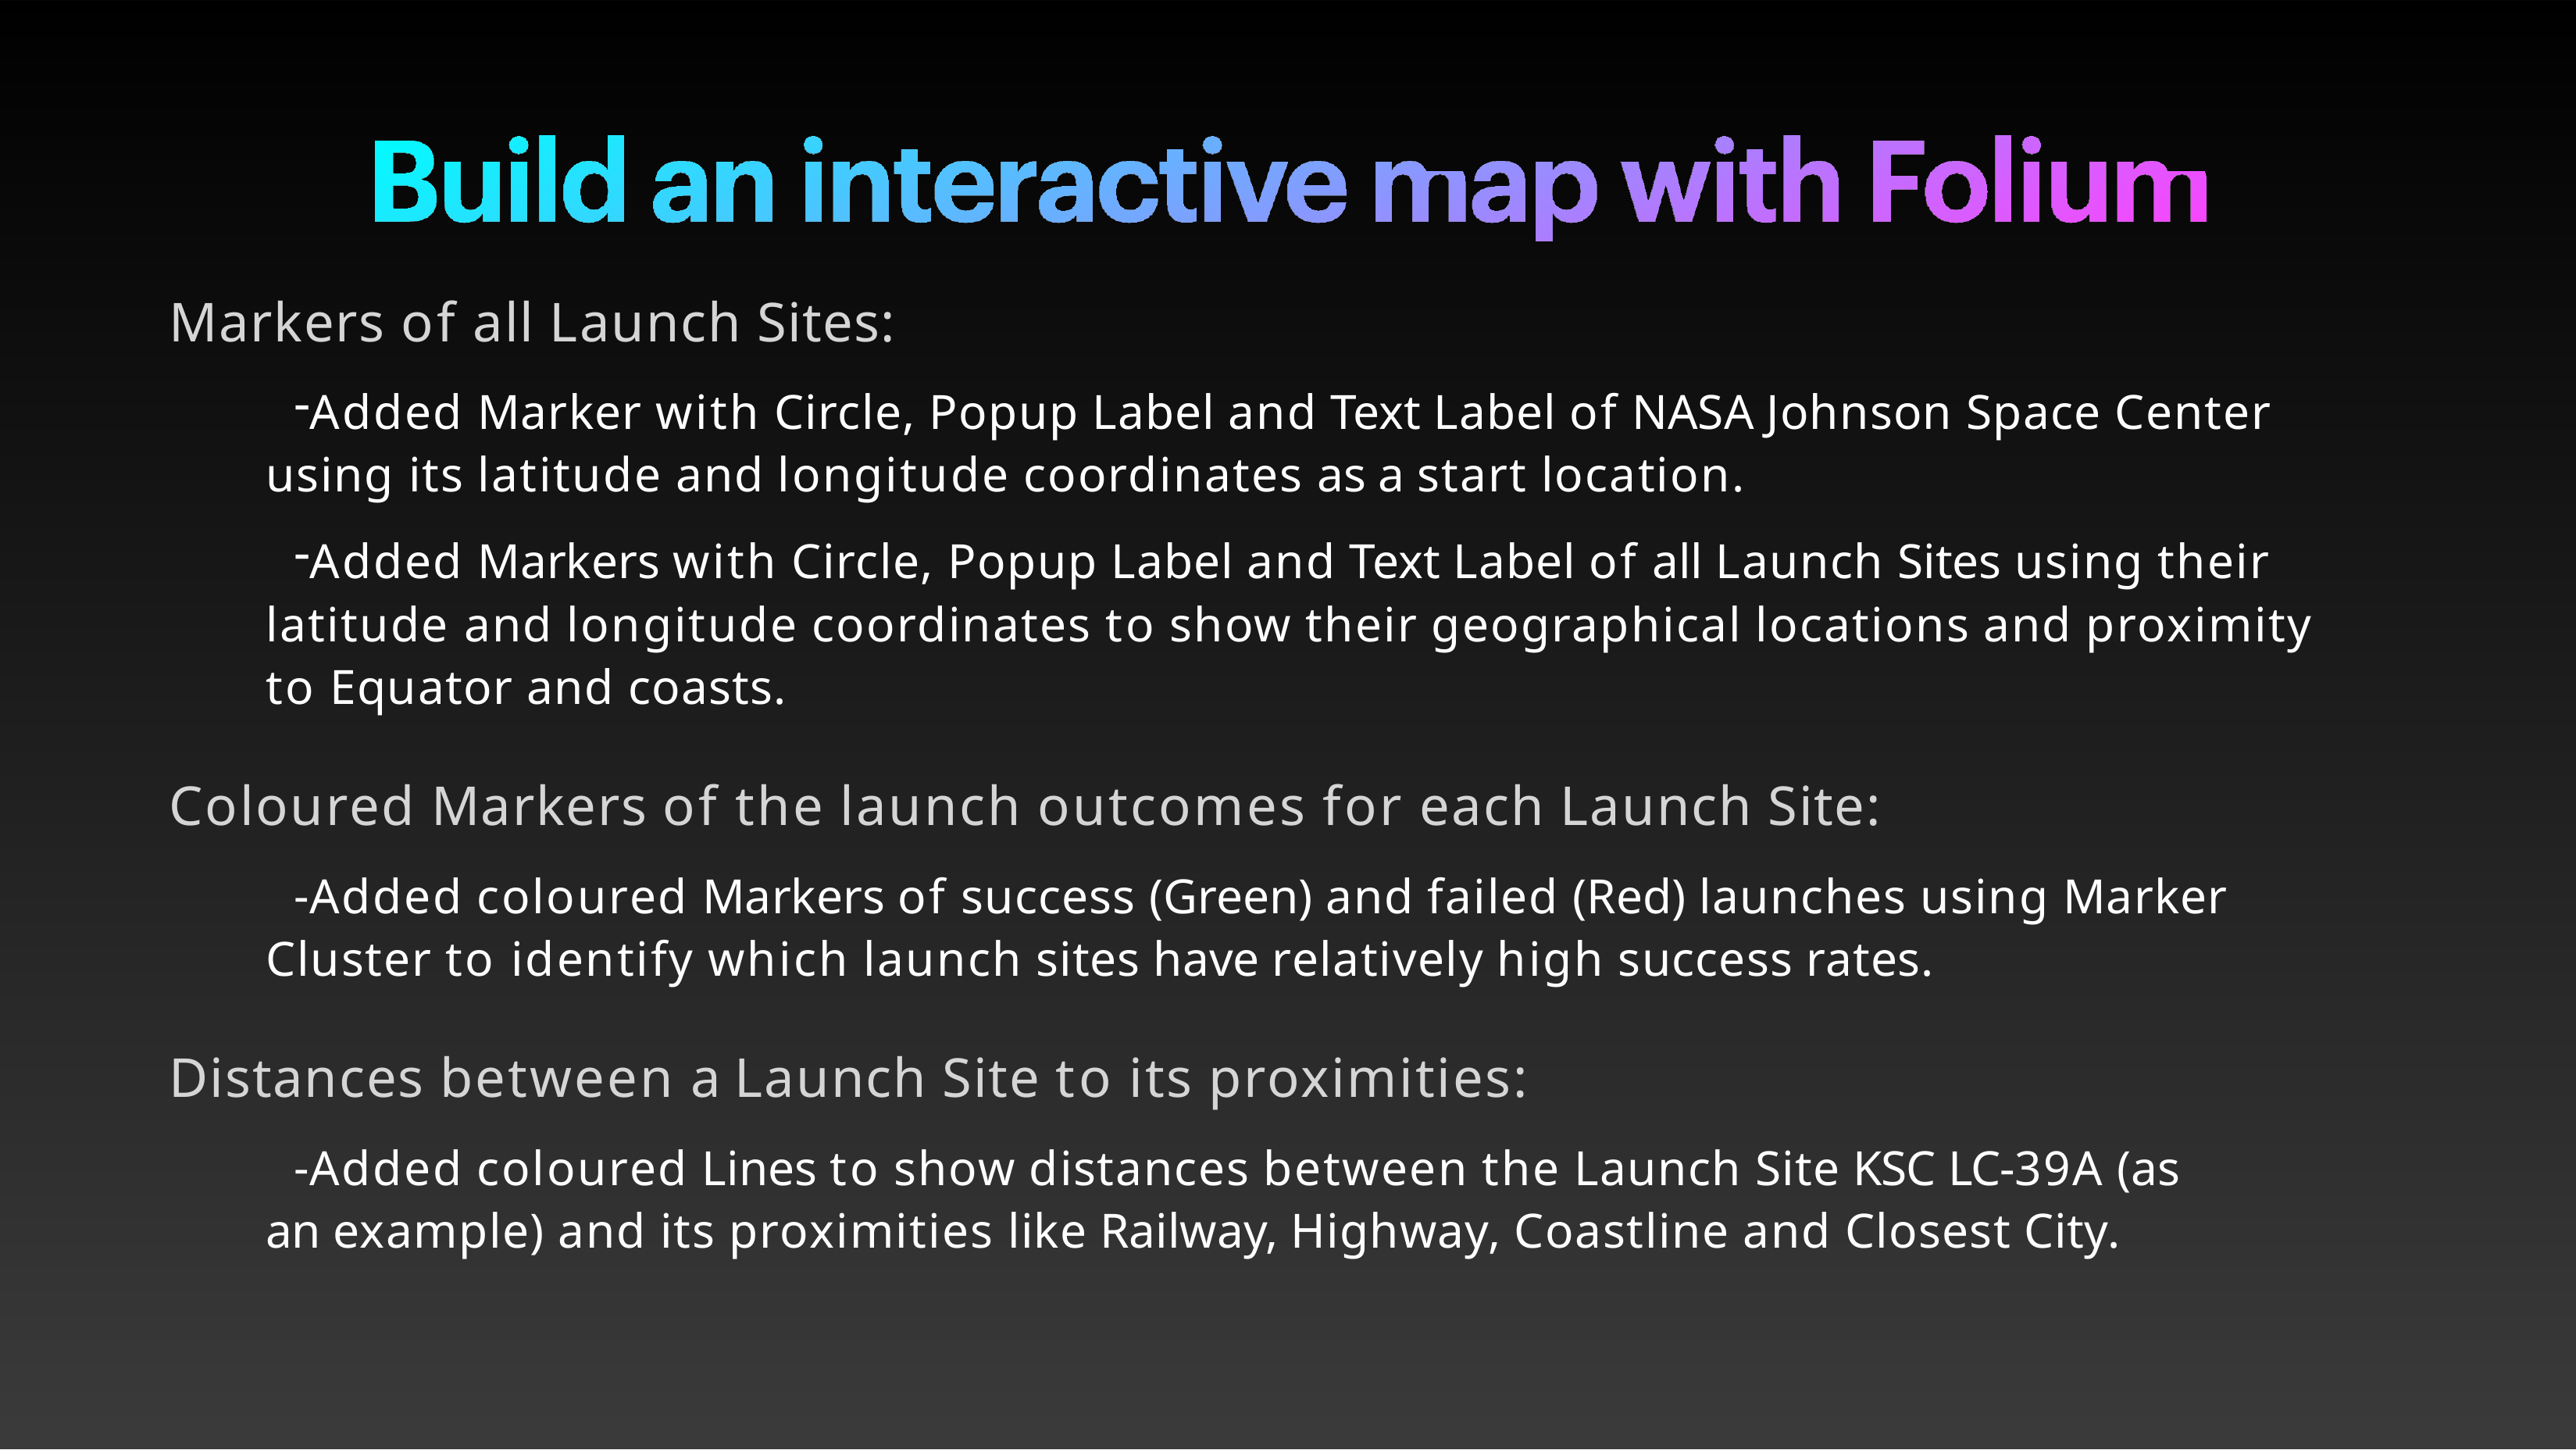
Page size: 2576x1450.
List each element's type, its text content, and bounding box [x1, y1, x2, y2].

text_box Added Marker with Circle, Popup Label and Text Label of NASA Johnson Space Center using its latitude and longitude coordinates as a start location. Added Markers with Circle, Popup Label and Text Label of all Launch Sites using their latitude and longitude coordinates to show their geographical locations and proximity to Equator and coasts. Coloured Markers of the launch outcomes for each Launch Site: Added coloured Markers of success (Green) and failed (Red) launches using Marker Cluster to identify which launch sites have relatively high success rates. Distances between a Launch Site to its proximities: Added coloured Lines to show distances between the Launch Site KSC LC-39A (as an example) and its proximities like Railway, Highway, Coastline and Closest City. [167, 374, 2380, 1328]
title Markers of all Launch Sites: [167, 287, 2409, 531]
picture [0, 0, 2576, 1449]
